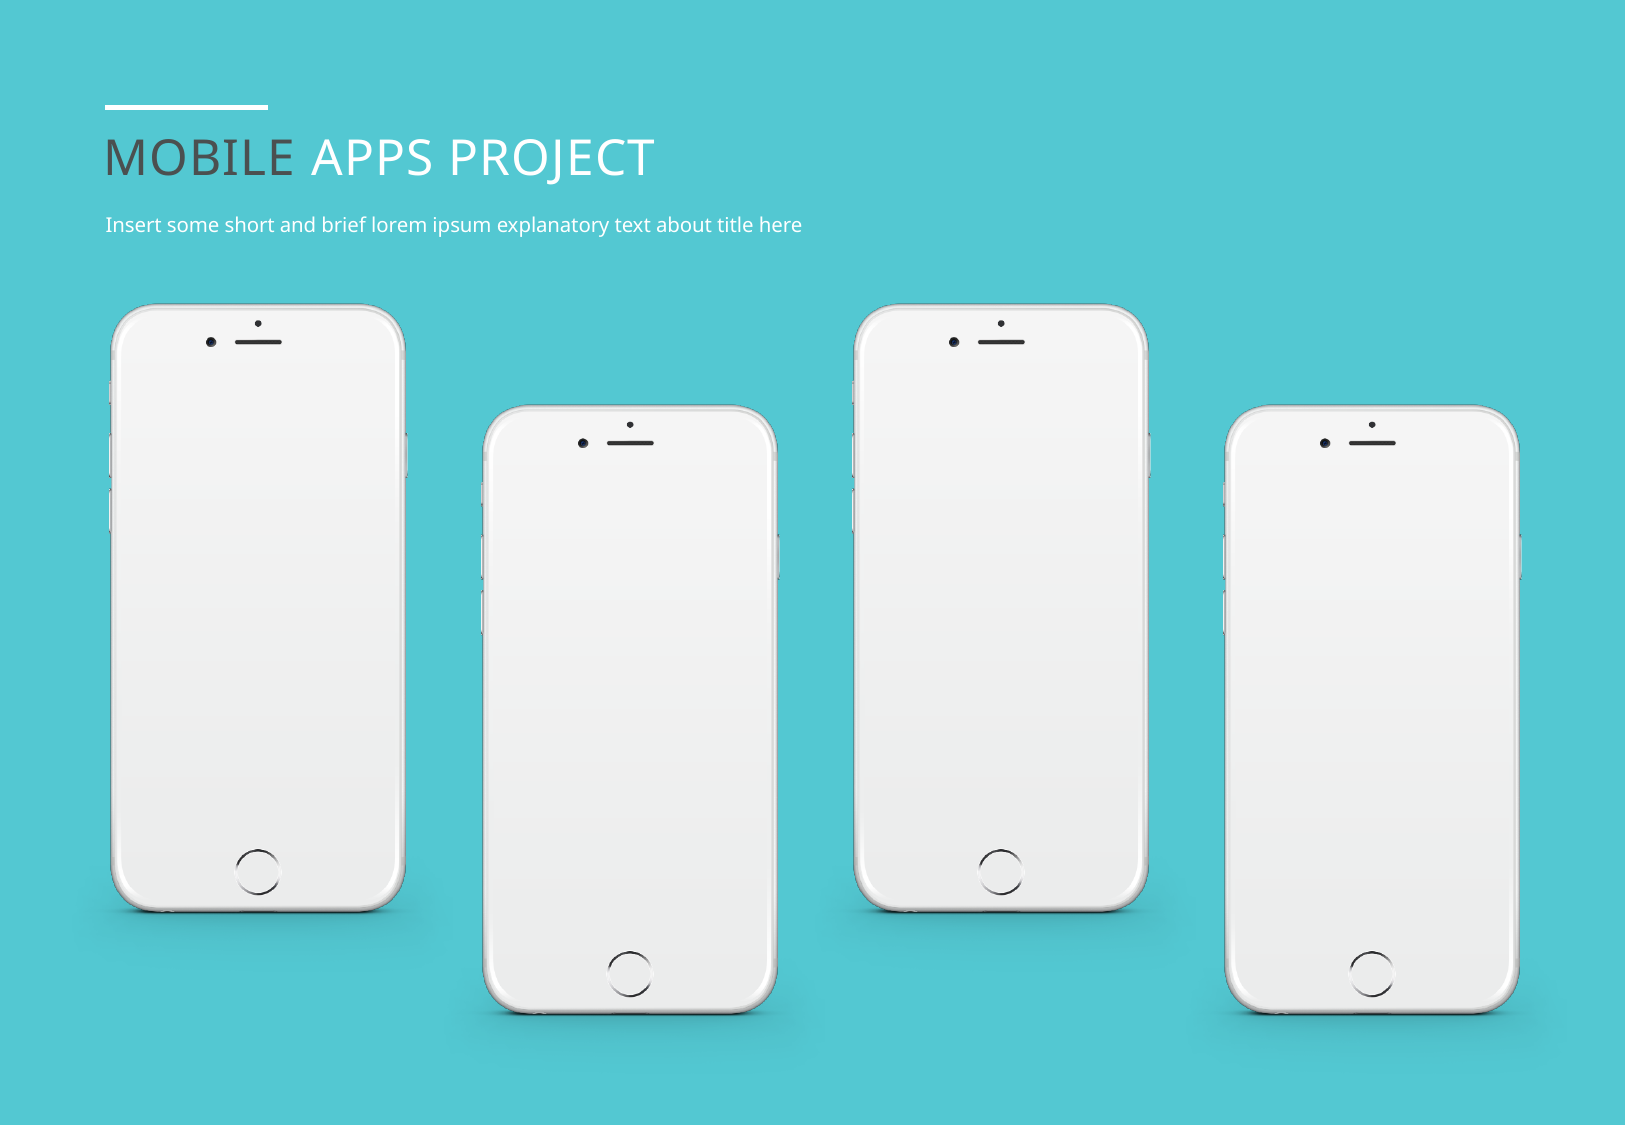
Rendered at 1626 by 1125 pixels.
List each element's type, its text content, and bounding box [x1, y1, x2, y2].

list Insert some short and brief lorem ipsum explanatory text about title here [105, 209, 1519, 241]
list Mobile Apps project [103, 125, 1518, 187]
picture [5, 250, 1625, 1090]
